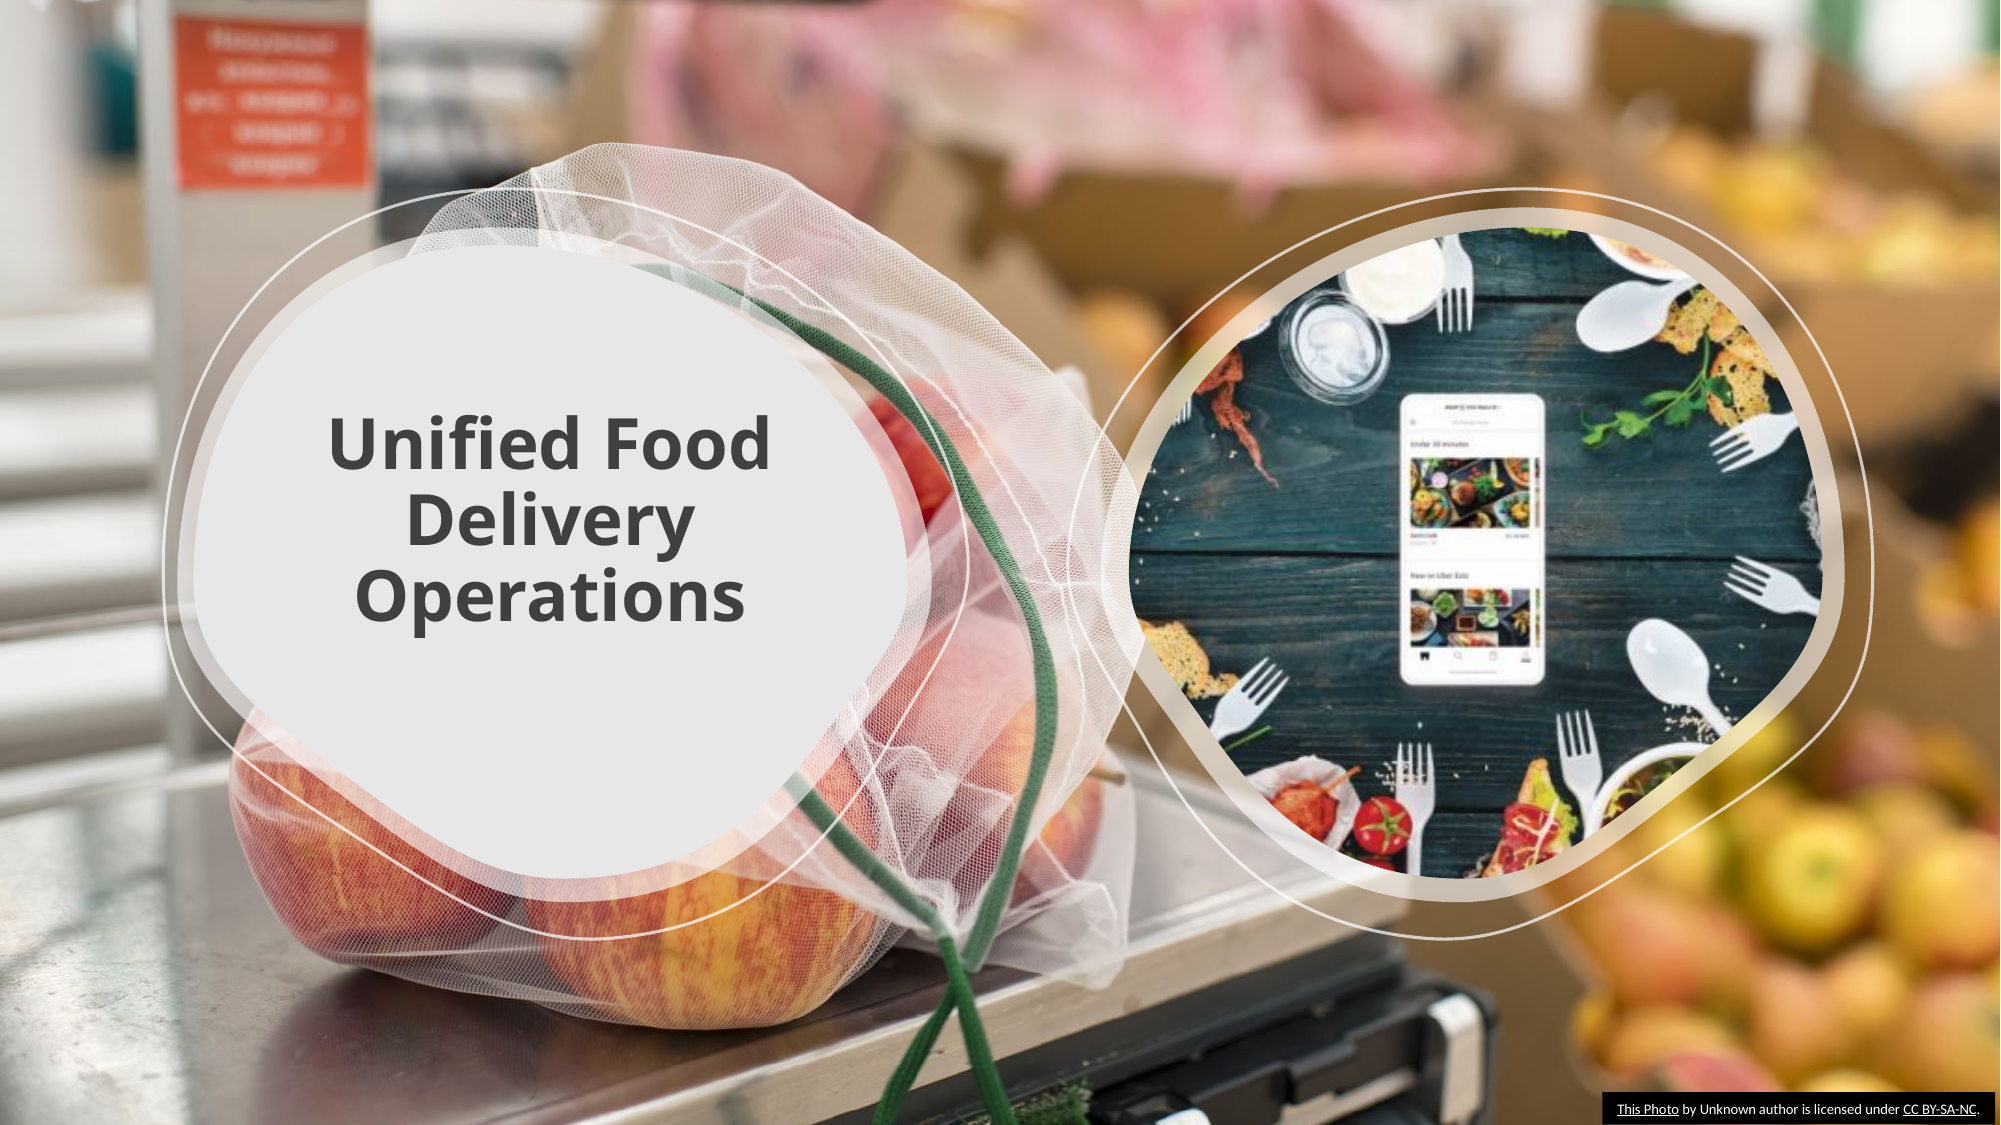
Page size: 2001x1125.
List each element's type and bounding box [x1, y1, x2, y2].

picture [0, 0, 2000, 1125]
text_box [1068, 183, 1875, 941]
